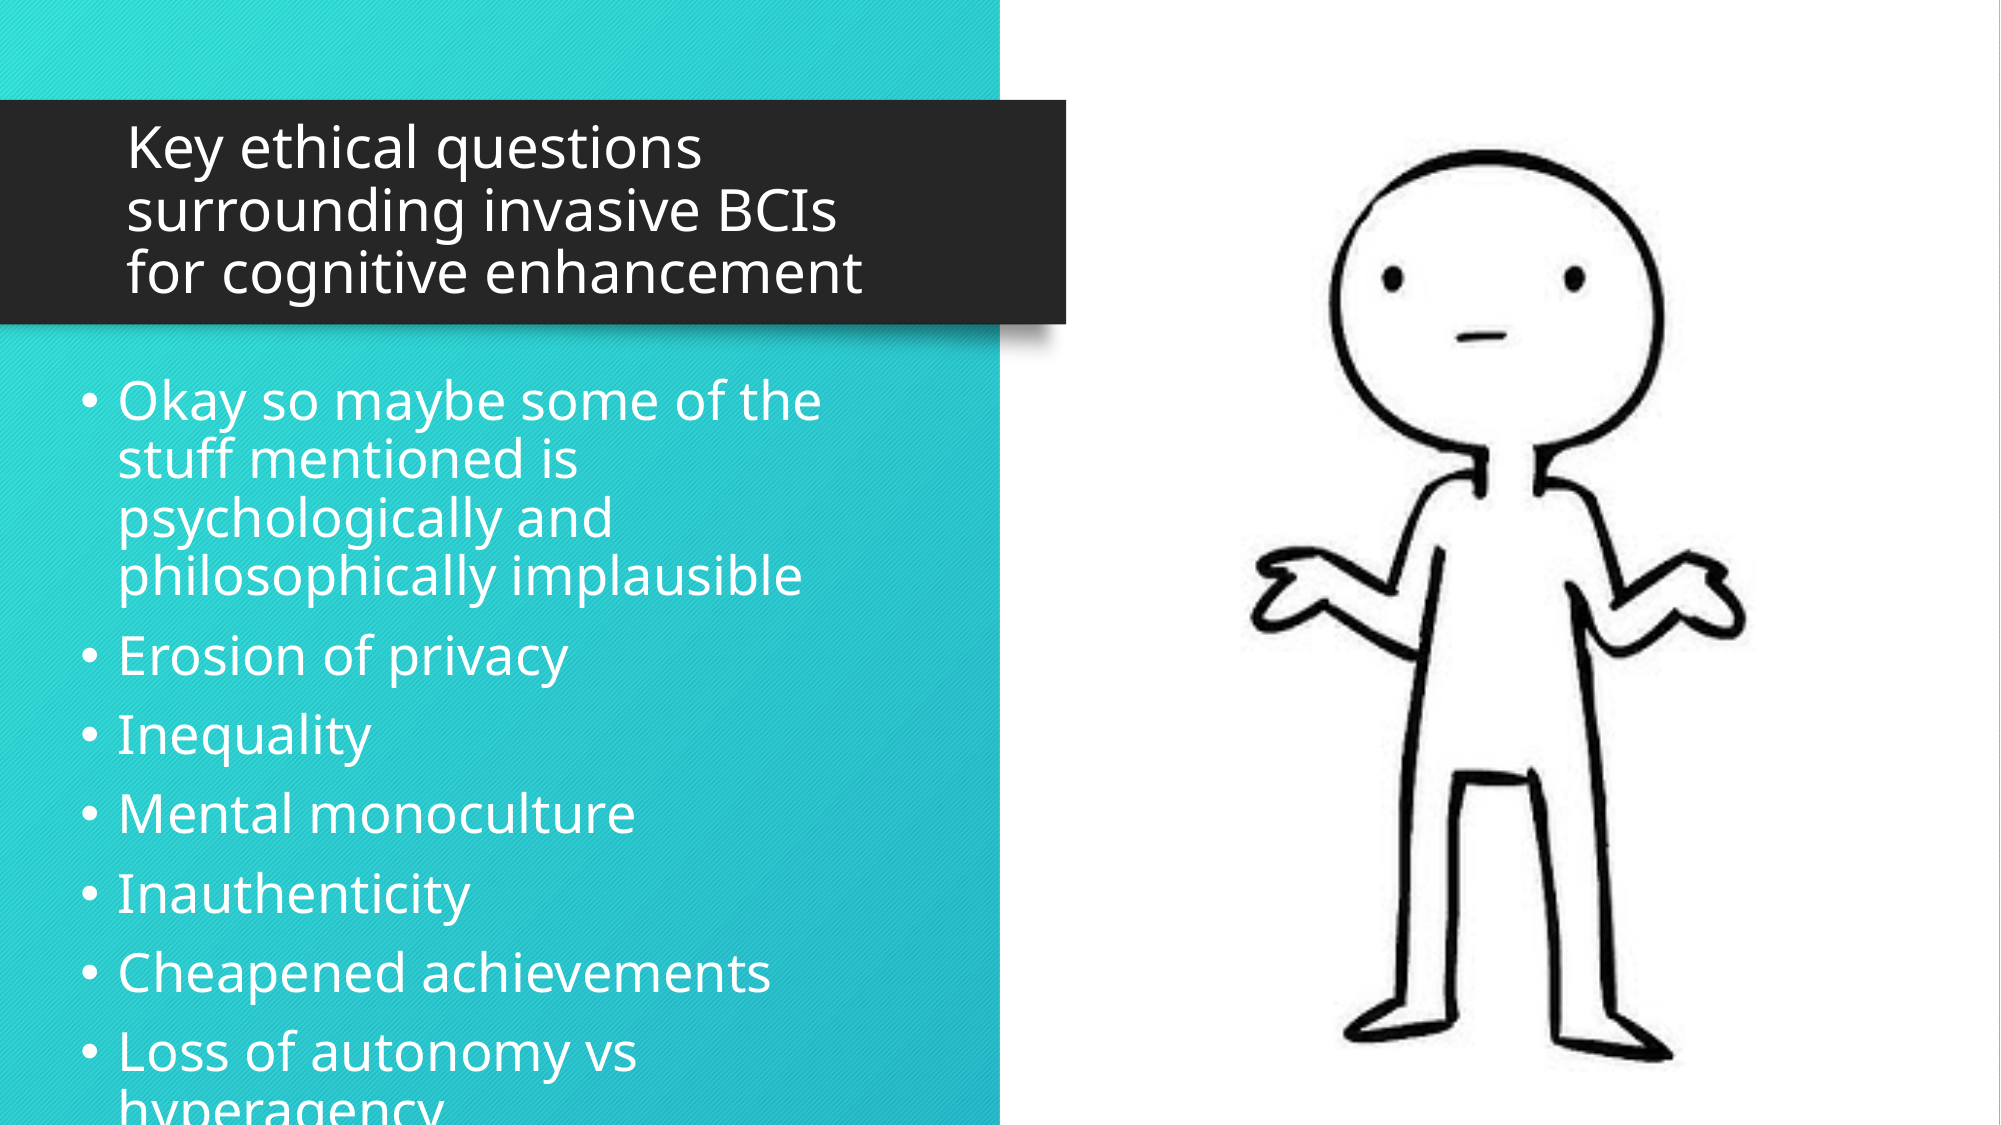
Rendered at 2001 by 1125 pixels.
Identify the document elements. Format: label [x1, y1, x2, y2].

picture [0, 0, 2000, 1125]
text_box [0, 0, 999, 322]
text_box [0, 367, 999, 1125]
